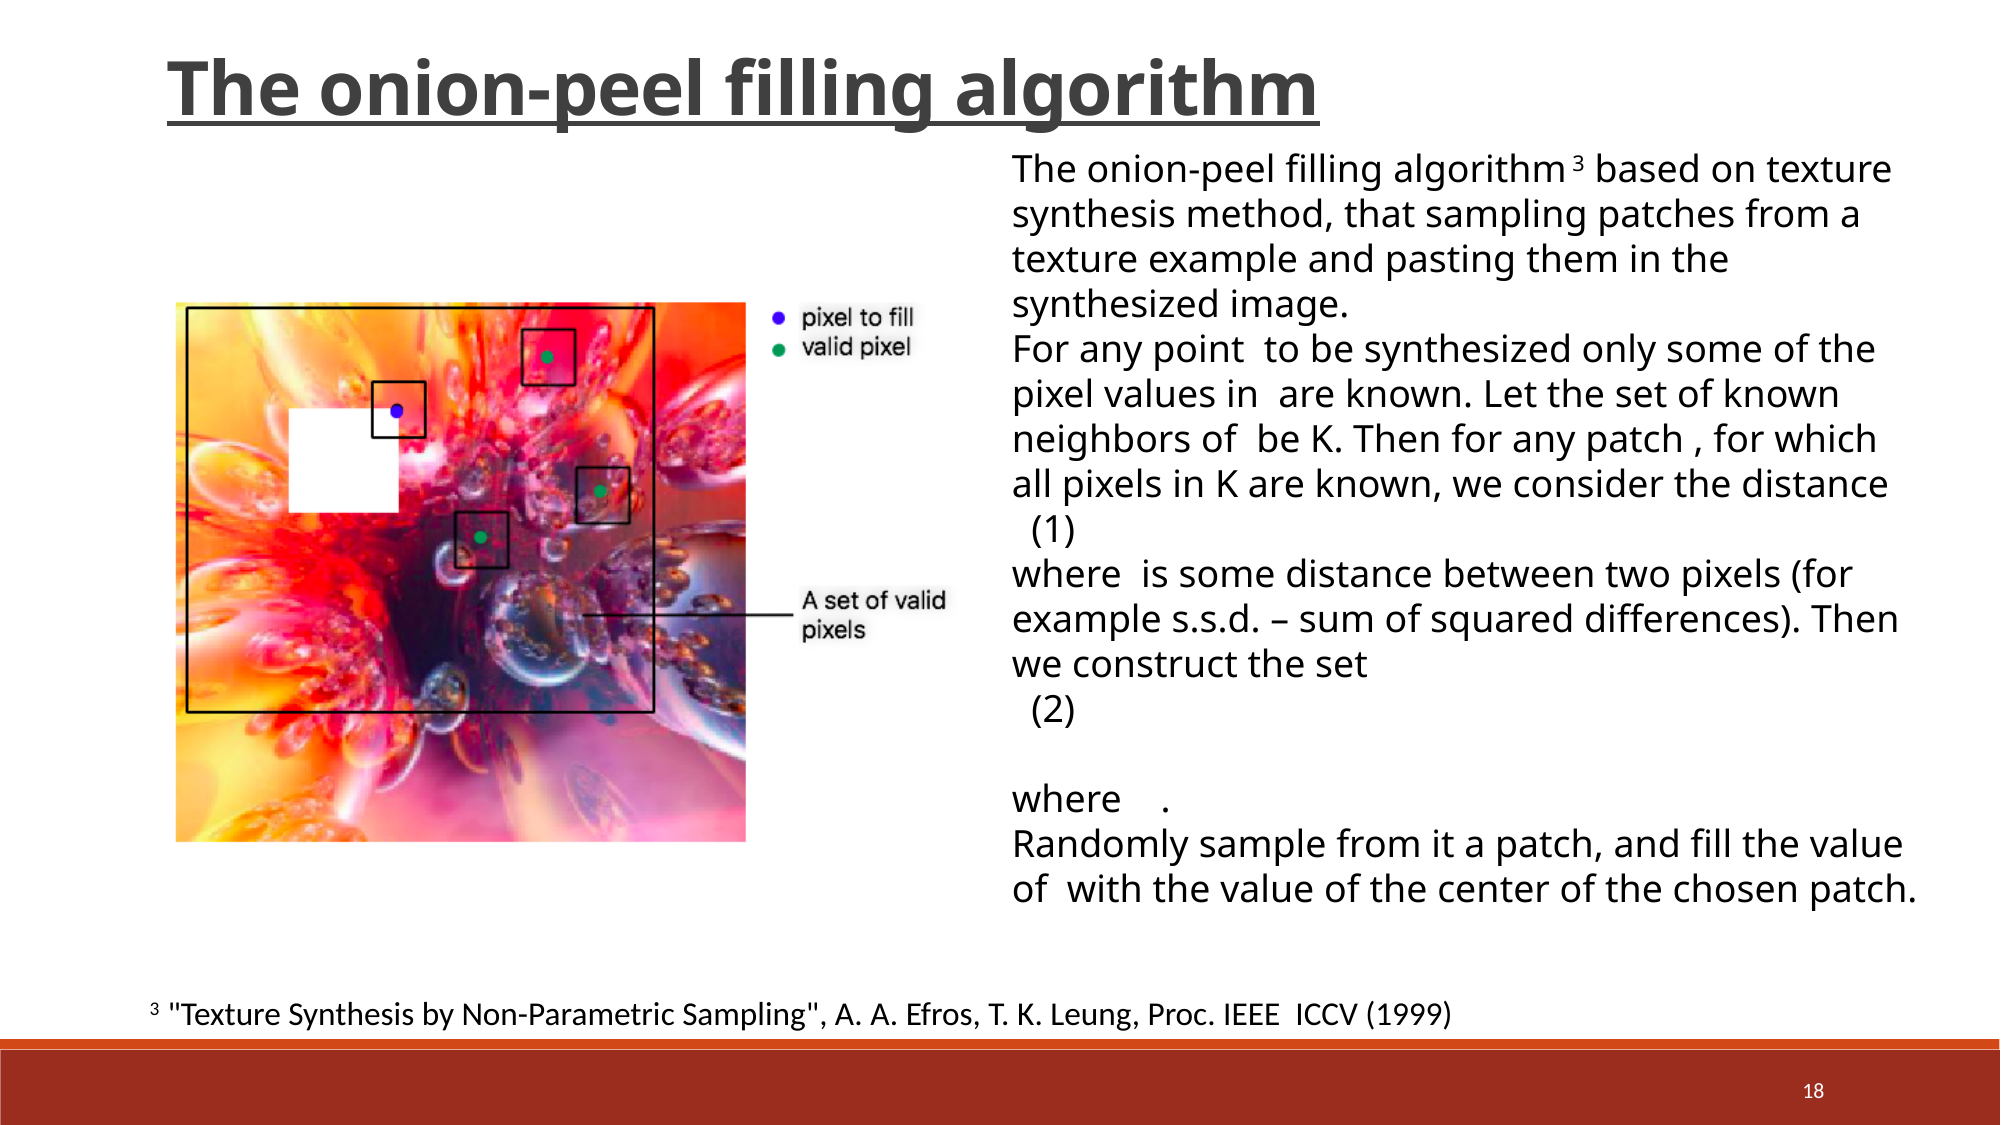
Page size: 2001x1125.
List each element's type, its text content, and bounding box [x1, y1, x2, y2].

text_box The onion-peel filling algorithm [151, 36, 1802, 139]
text_box 3 "Texture Synthesis by Non-Parametric Sampling", A. A. Efros, T. K. Leung, Proc. IEEE ICCV (1999) [129, 981, 1732, 1041]
picture [151, 275, 970, 877]
slide_number 18 [1624, 1059, 1840, 1120]
